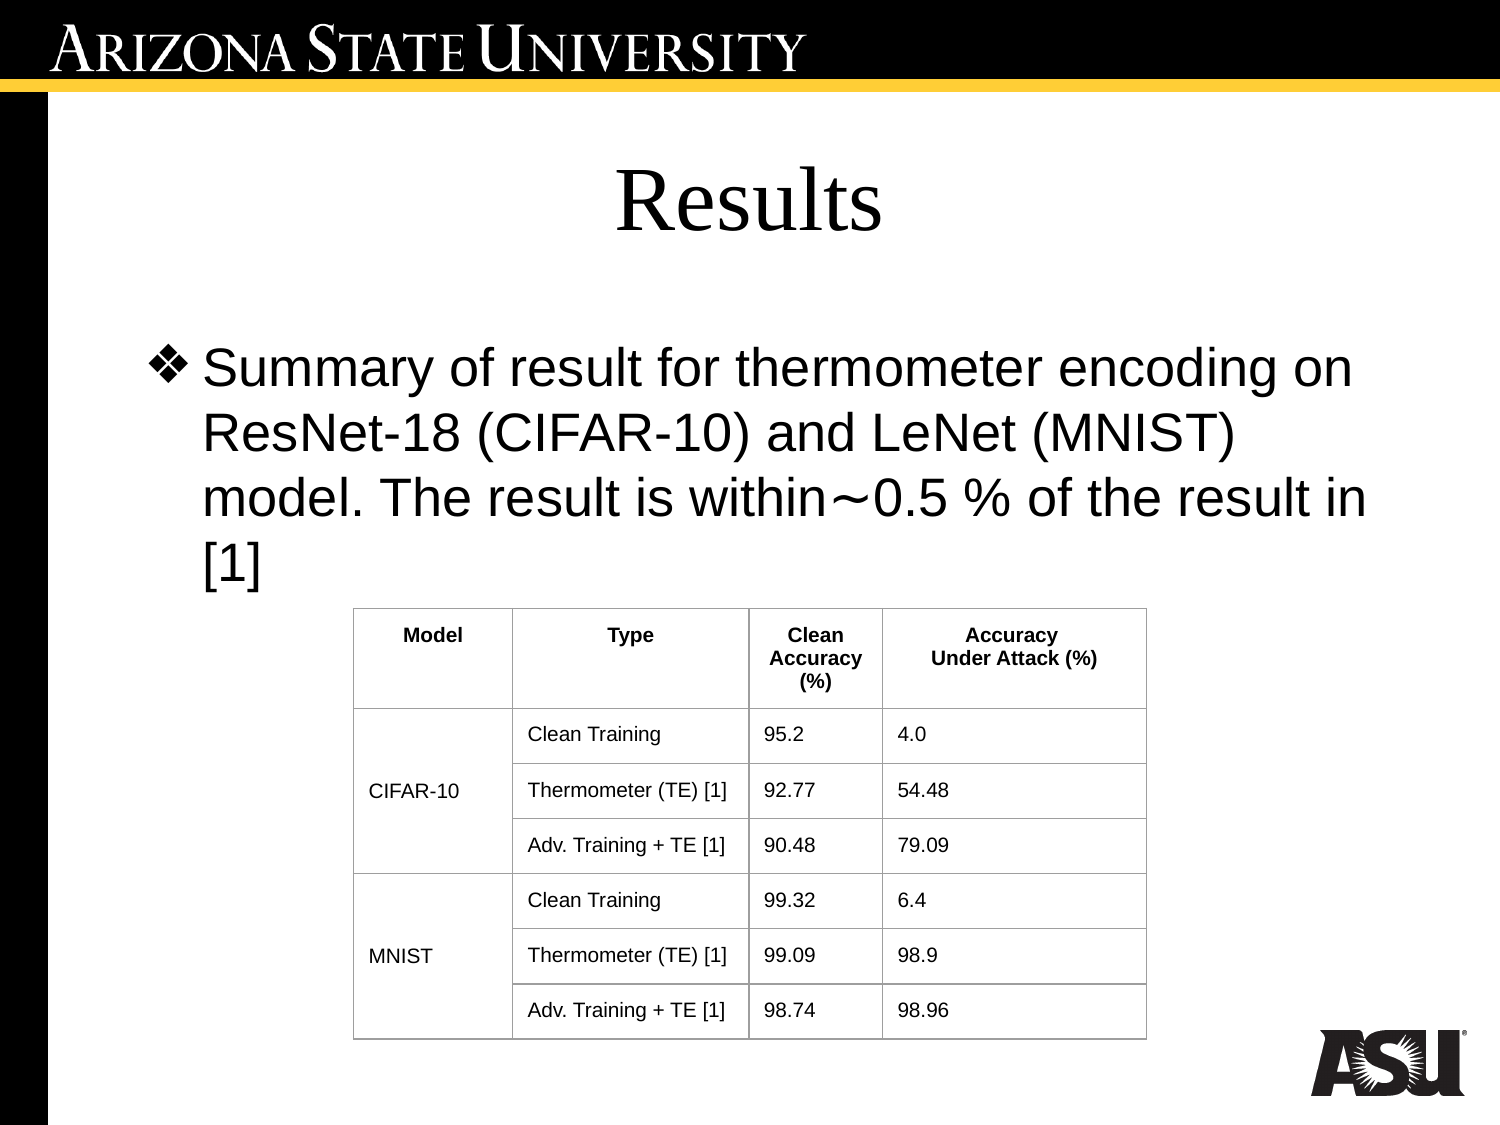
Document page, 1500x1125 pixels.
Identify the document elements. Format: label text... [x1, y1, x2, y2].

list Summary of result for thermometer encoding on ResNet-18 (CIFAR-10) and LeNet (MNIST) model. The result is within∼0.5 % of the result in [1] [112, 324, 1388, 1000]
table_cell Clean Training [513, 709, 748, 763]
table_cell Thermometer (TE) [1] [513, 929, 748, 983]
table_cell 54.48 [883, 764, 1146, 818]
table_cell CIFAR-10 [354, 709, 512, 873]
table_cell Adv. Training + TE [1] [513, 819, 748, 873]
table_cell 98.96 [883, 985, 1146, 1038]
table_cell Clean Training [513, 874, 748, 928]
table_cell 92.77 [750, 764, 882, 818]
table_cell 98.9 [883, 929, 1146, 983]
table_cell 98.74 [750, 985, 882, 1038]
table_header Model [354, 609, 512, 708]
table_header Accuracy Under Attack (%) [883, 609, 1146, 708]
table_header Type [513, 609, 748, 708]
table_cell 95.2 [750, 709, 882, 763]
table_cell 79.09 [883, 819, 1146, 873]
table_cell Thermometer (TE) [1] [513, 764, 748, 818]
table_header Clean Accuracy (%) [750, 609, 882, 708]
table_cell 90.48 [750, 819, 882, 873]
table_cell 99.09 [750, 929, 882, 983]
picture [37, 14, 813, 79]
picture [1311, 1030, 1467, 1096]
title Results [112, 99, 1388, 288]
table_cell Adv. Training + TE [1] [513, 985, 748, 1038]
table_cell 4.0 [883, 709, 1146, 763]
table_cell 99.32 [750, 874, 882, 928]
table_cell MNIST [354, 874, 512, 1038]
table_cell 6.4 [883, 874, 1146, 928]
